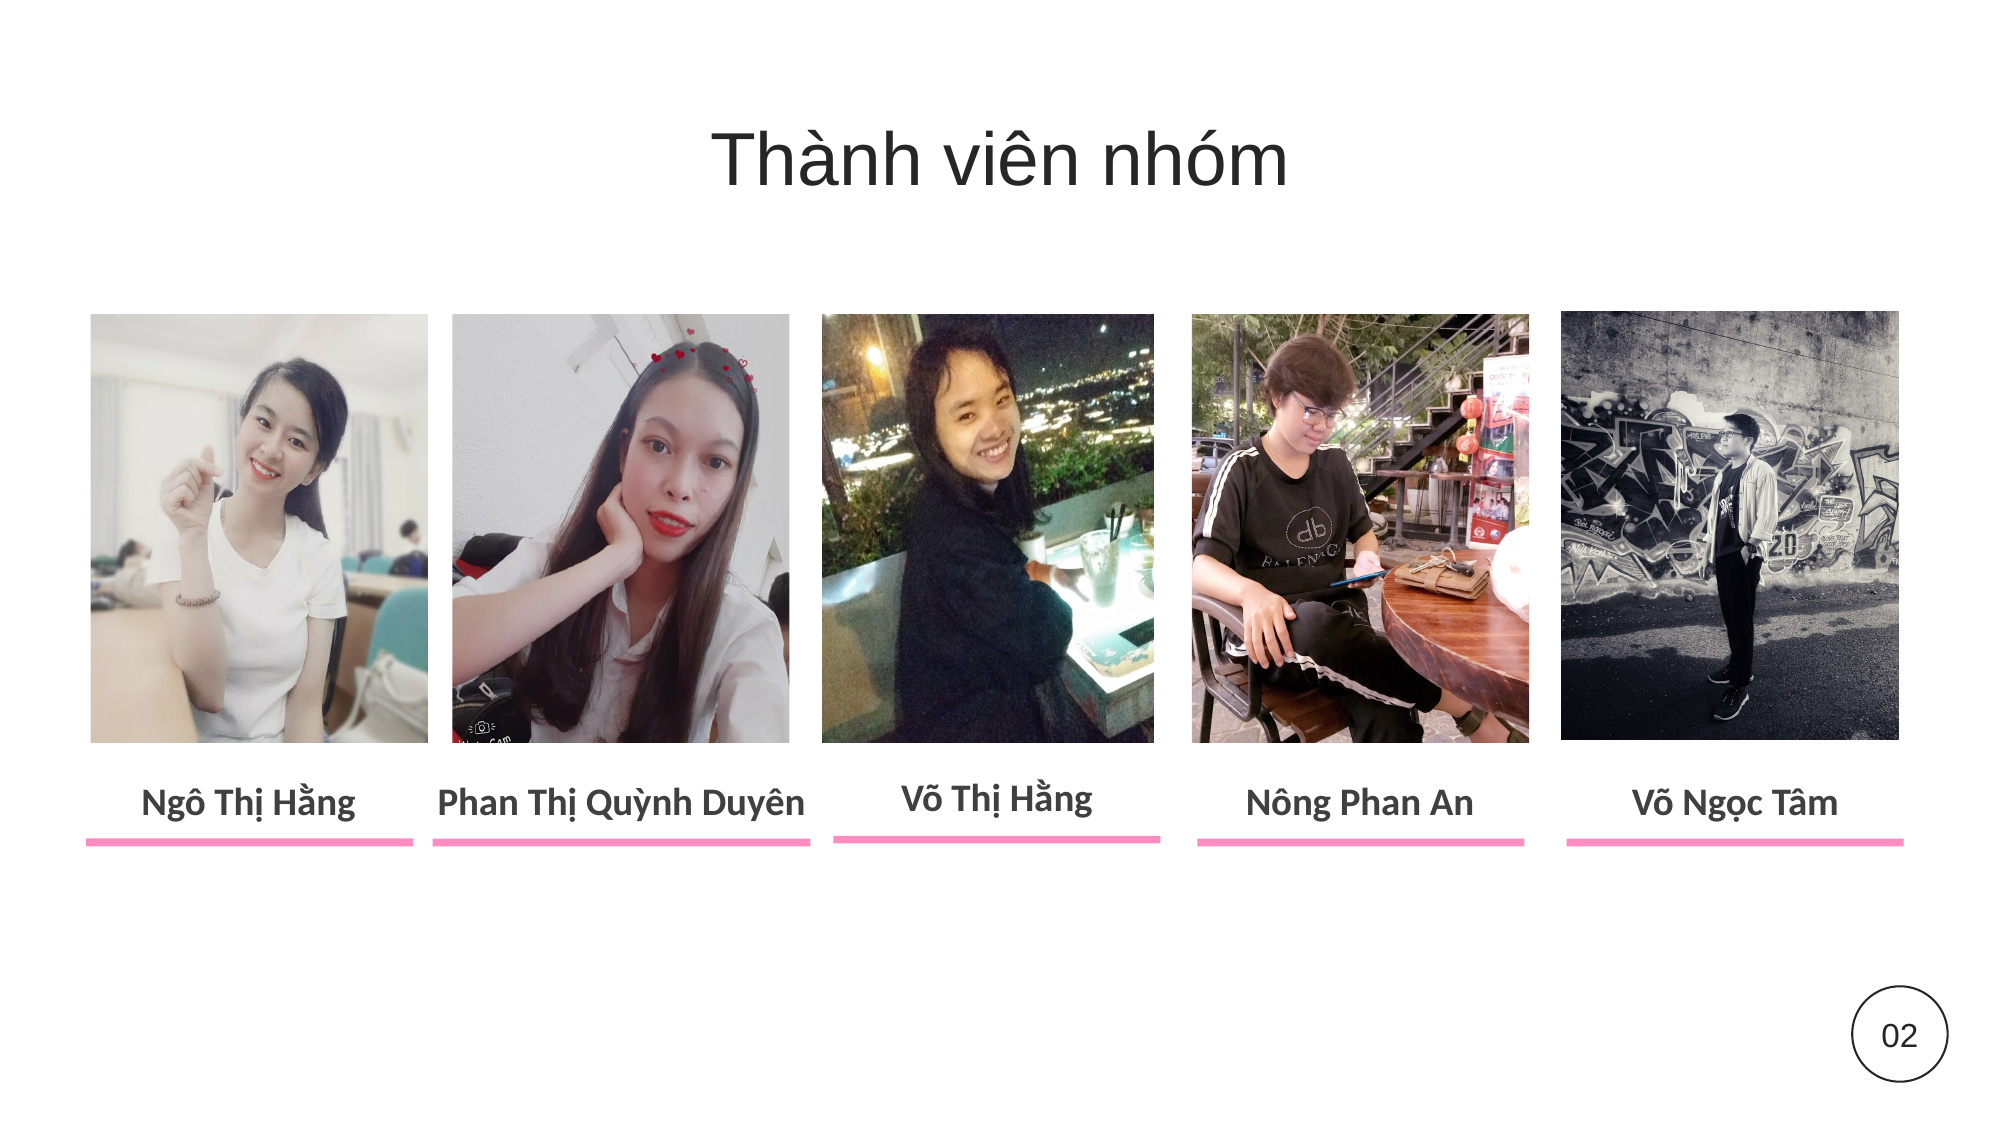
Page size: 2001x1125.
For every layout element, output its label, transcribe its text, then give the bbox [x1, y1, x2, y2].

text_box 02 [1851, 985, 1949, 1083]
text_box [74, 311, 1914, 847]
text_box Thành viên nhóm [0, 92, 2000, 219]
